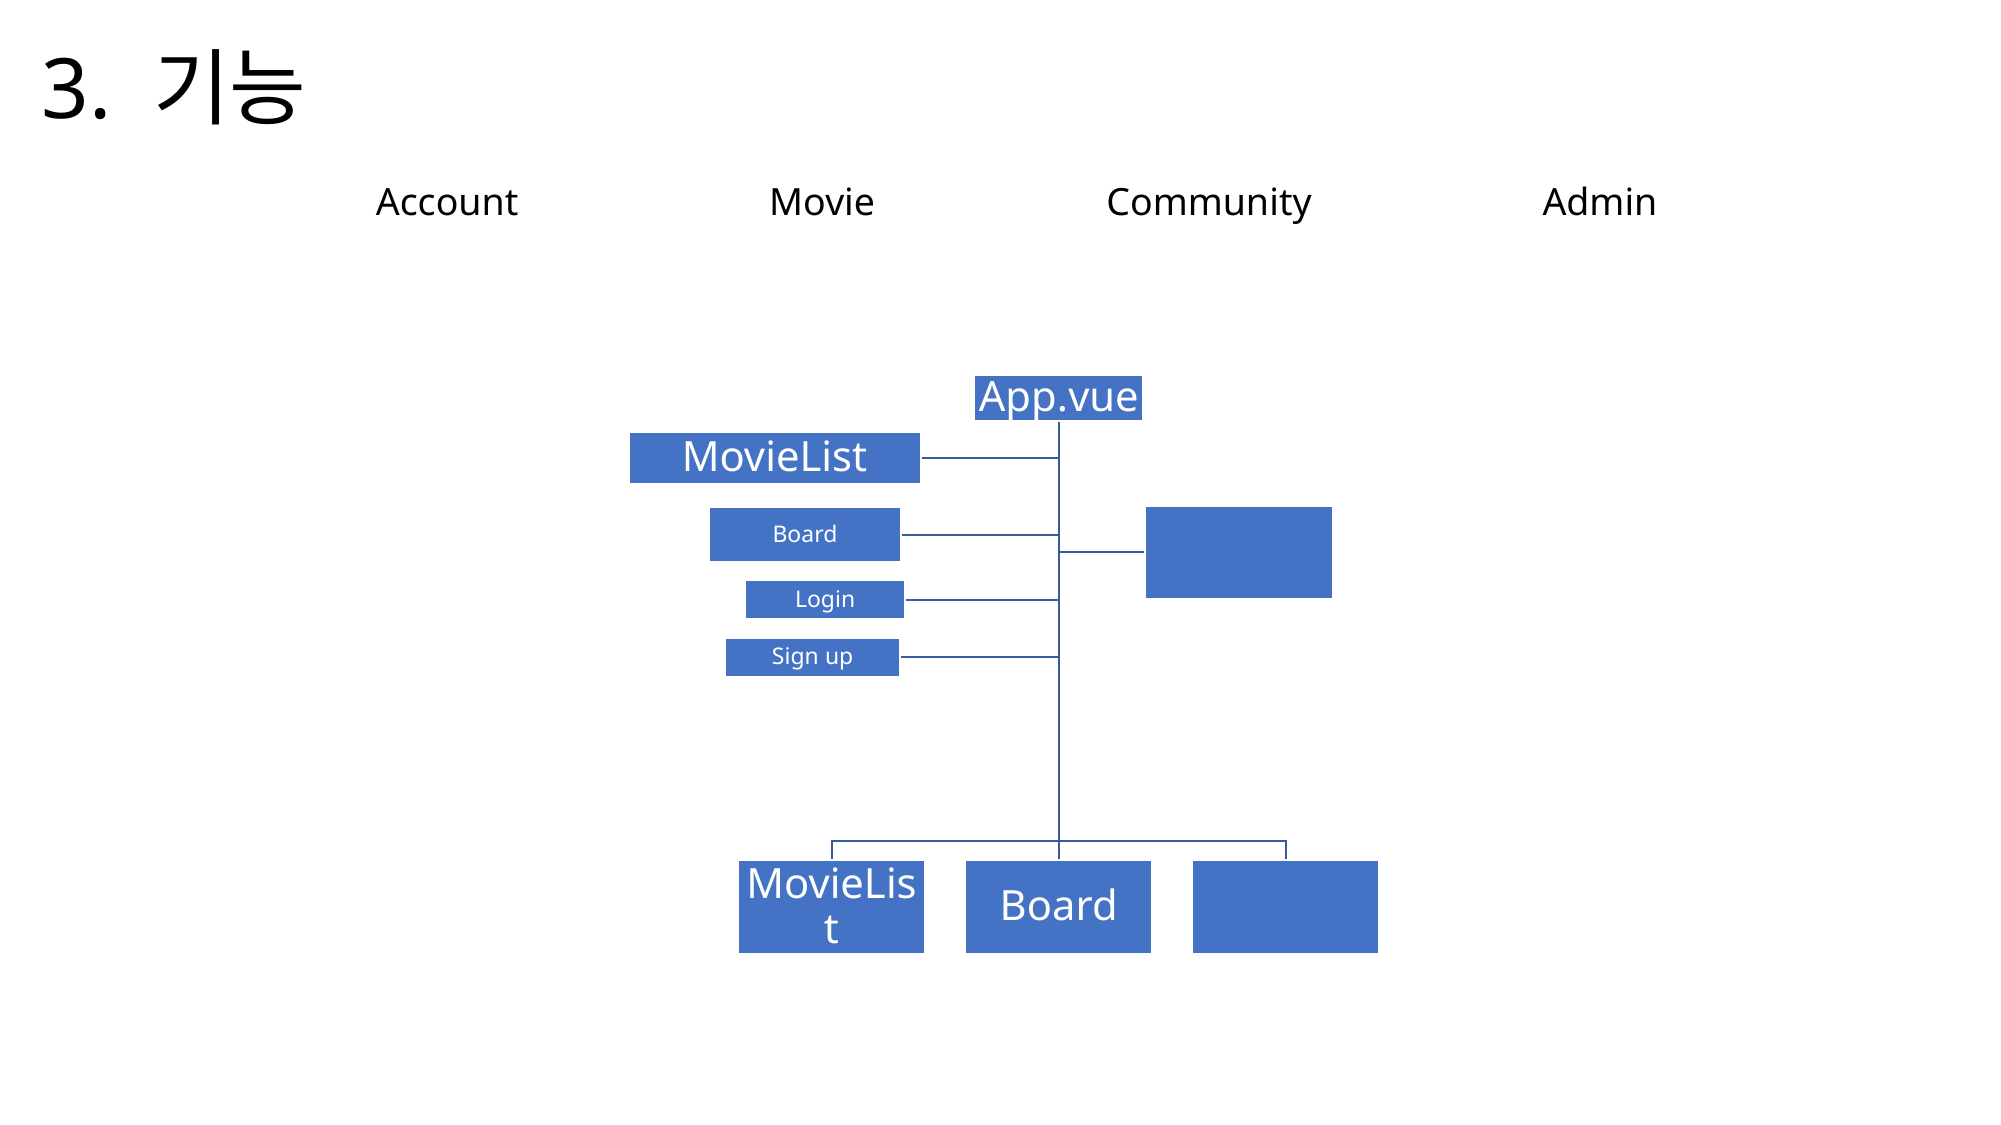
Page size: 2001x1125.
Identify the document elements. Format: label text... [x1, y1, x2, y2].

text_box Account [361, 170, 534, 231]
text_box Movie [754, 170, 890, 231]
text_box Admin [1527, 170, 1673, 231]
text_box Community [1091, 170, 1327, 231]
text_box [517, 374, 1600, 955]
text_box 3. 기능 [27, 27, 322, 143]
